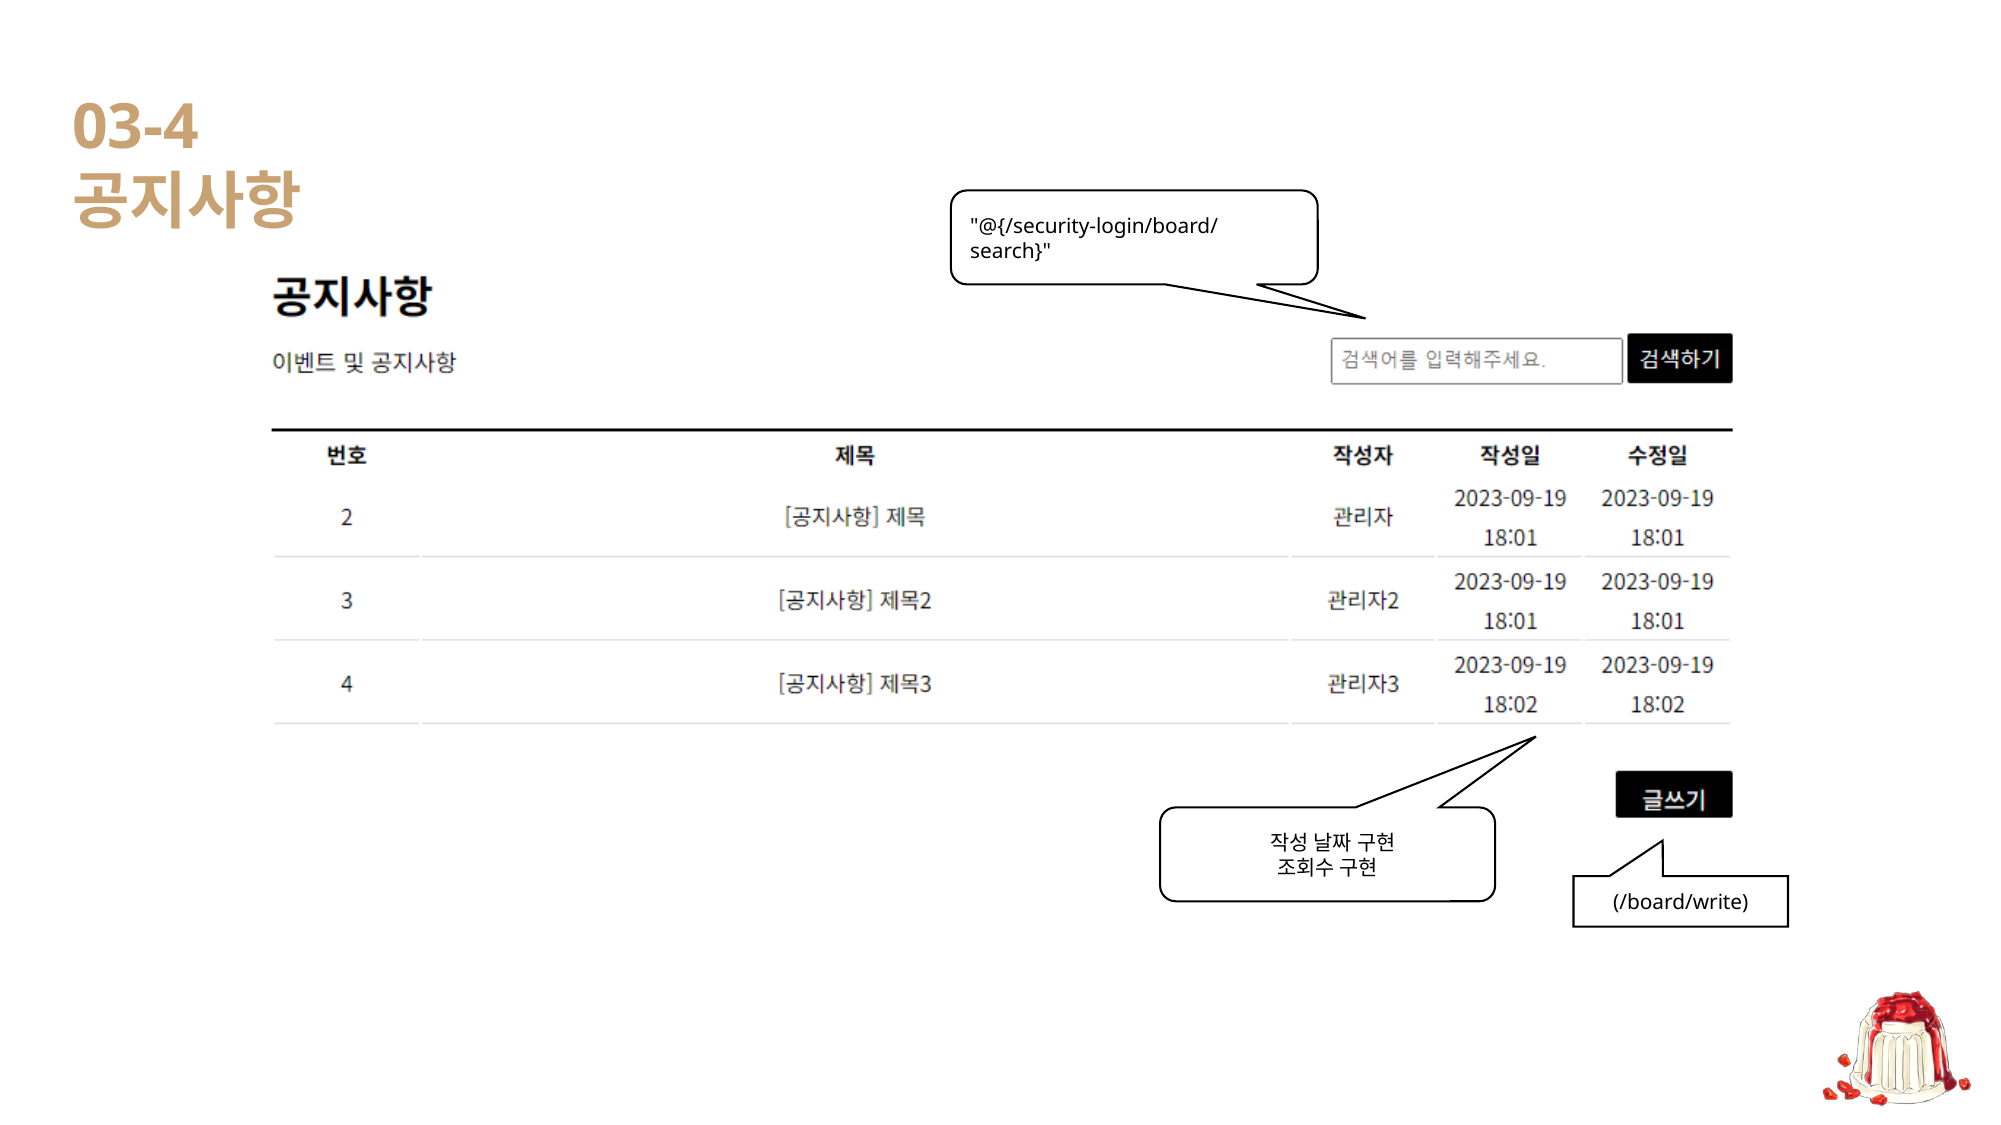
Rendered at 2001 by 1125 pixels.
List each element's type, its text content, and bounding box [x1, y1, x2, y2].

text_box 03-4 공지사항 [57, 78, 642, 244]
text_box 작성 날짜 구현 조회수 구현 [1159, 856, 1497, 903]
text_box "@{/security-login/board/search}" [949, 189, 1319, 237]
text_box (/board/write) [1572, 856, 1790, 928]
picture [1805, 968, 1984, 1117]
picture [193, 237, 1806, 856]
